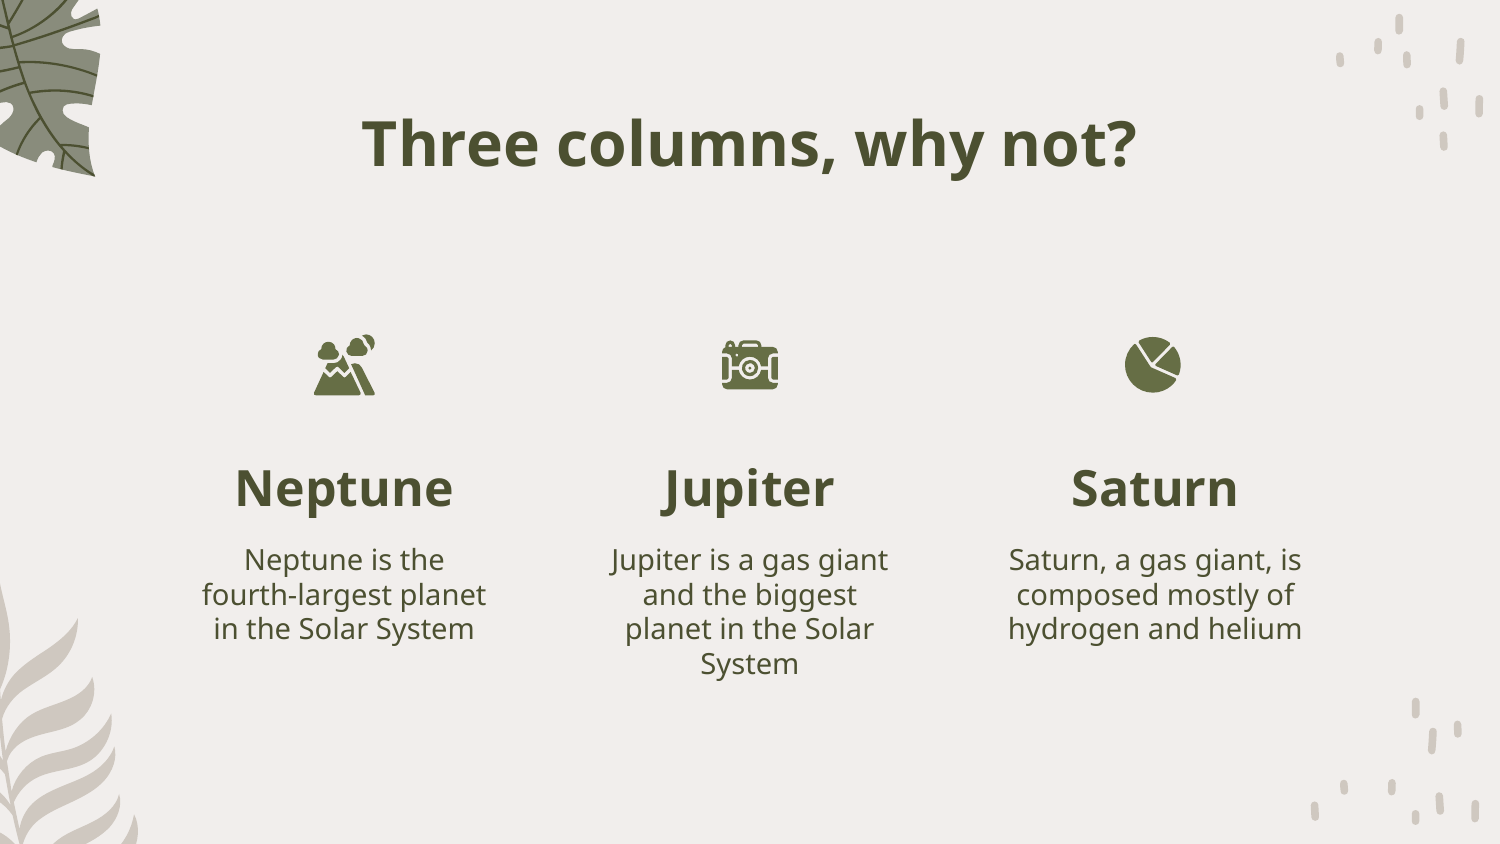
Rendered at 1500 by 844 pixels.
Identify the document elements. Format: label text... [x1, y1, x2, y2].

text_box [313, 334, 376, 396]
subtitle Neptune is the fourth-largest planet in the Solar System [180, 532, 509, 657]
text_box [721, 340, 778, 390]
title Three columns, why not? [118, 88, 1382, 167]
subtitle Jupiter is a gas giant and the biggest planet in the Solar System [586, 532, 914, 657]
subtitle Saturn, a gas giant, is composed mostly of hydrogen and helium [991, 532, 1320, 657]
subtitle Jupiter [586, 453, 914, 532]
subtitle Neptune [180, 453, 509, 532]
subtitle Saturn [991, 453, 1320, 532]
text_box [1124, 336, 1183, 393]
